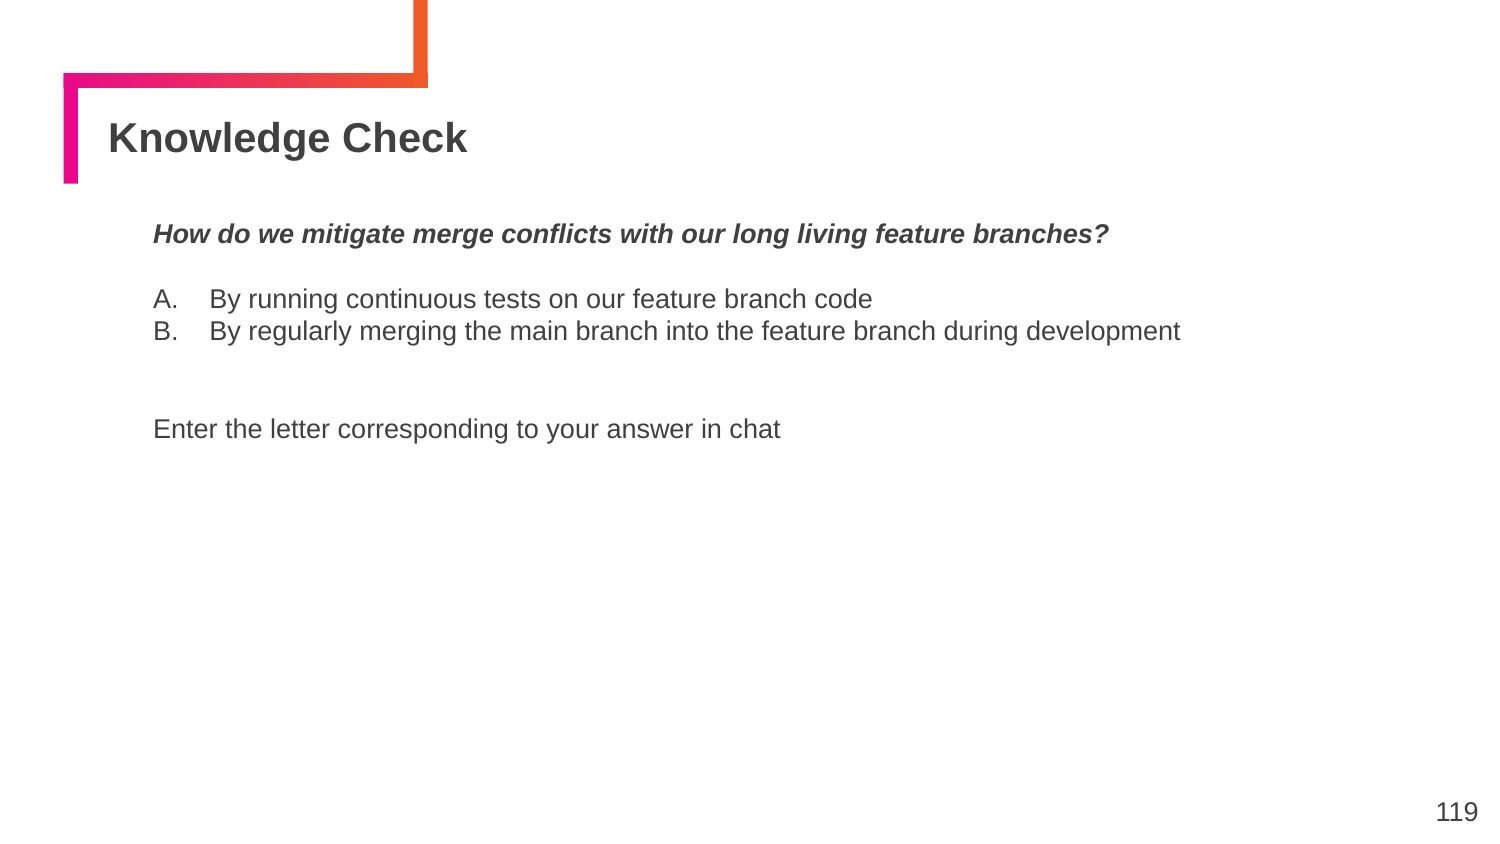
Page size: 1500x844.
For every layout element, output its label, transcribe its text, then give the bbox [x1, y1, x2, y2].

subtitle How do we mitigate merge conflicts with our long living feature branches? By running continuous tests on our feature branch code By regularly merging the main branch into the feature branch during development Enter the letter corresponding to your answer in chat [100, 168, 1352, 690]
slide_number 119 [1403, 779, 1494, 844]
title Knowledge Check [100, 117, 1455, 169]
